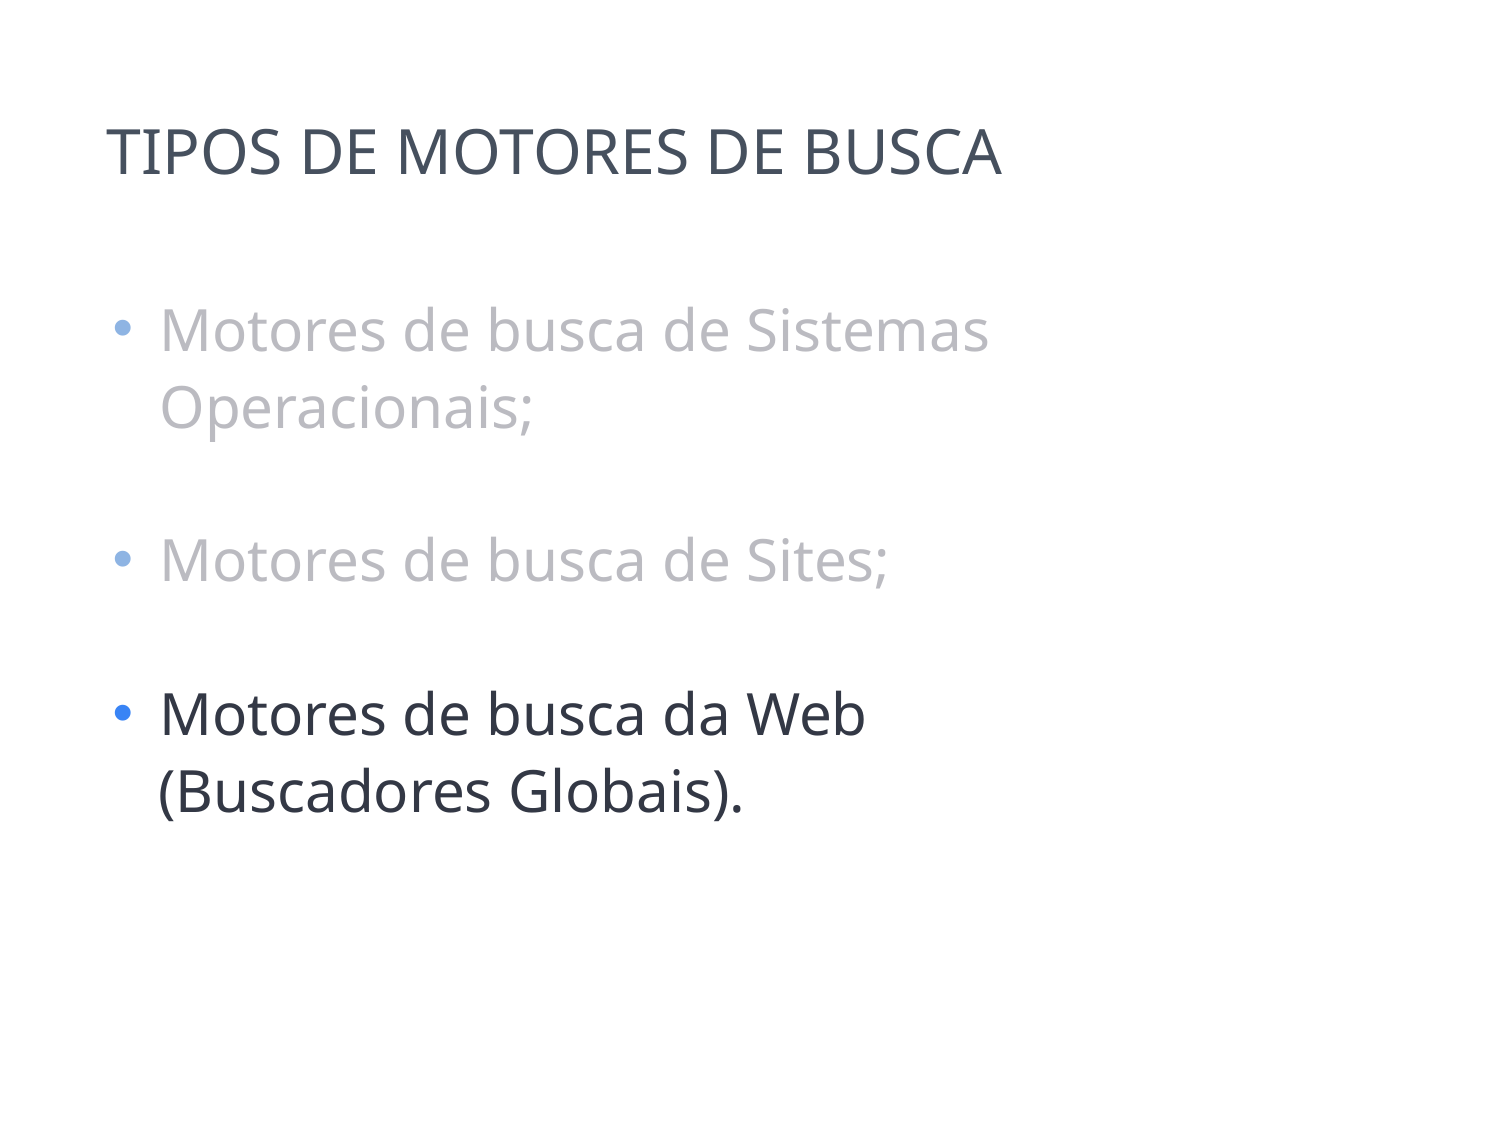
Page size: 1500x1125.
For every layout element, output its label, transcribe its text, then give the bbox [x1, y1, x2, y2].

text_box Motores de busca de Sistemas Operacionais; Motores de busca de Sites; Motores de busca da Web (Buscadores Globais). [97, 278, 1186, 832]
text_box TIPOS DE MOTORES DE BUSCA [70, 78, 1039, 221]
